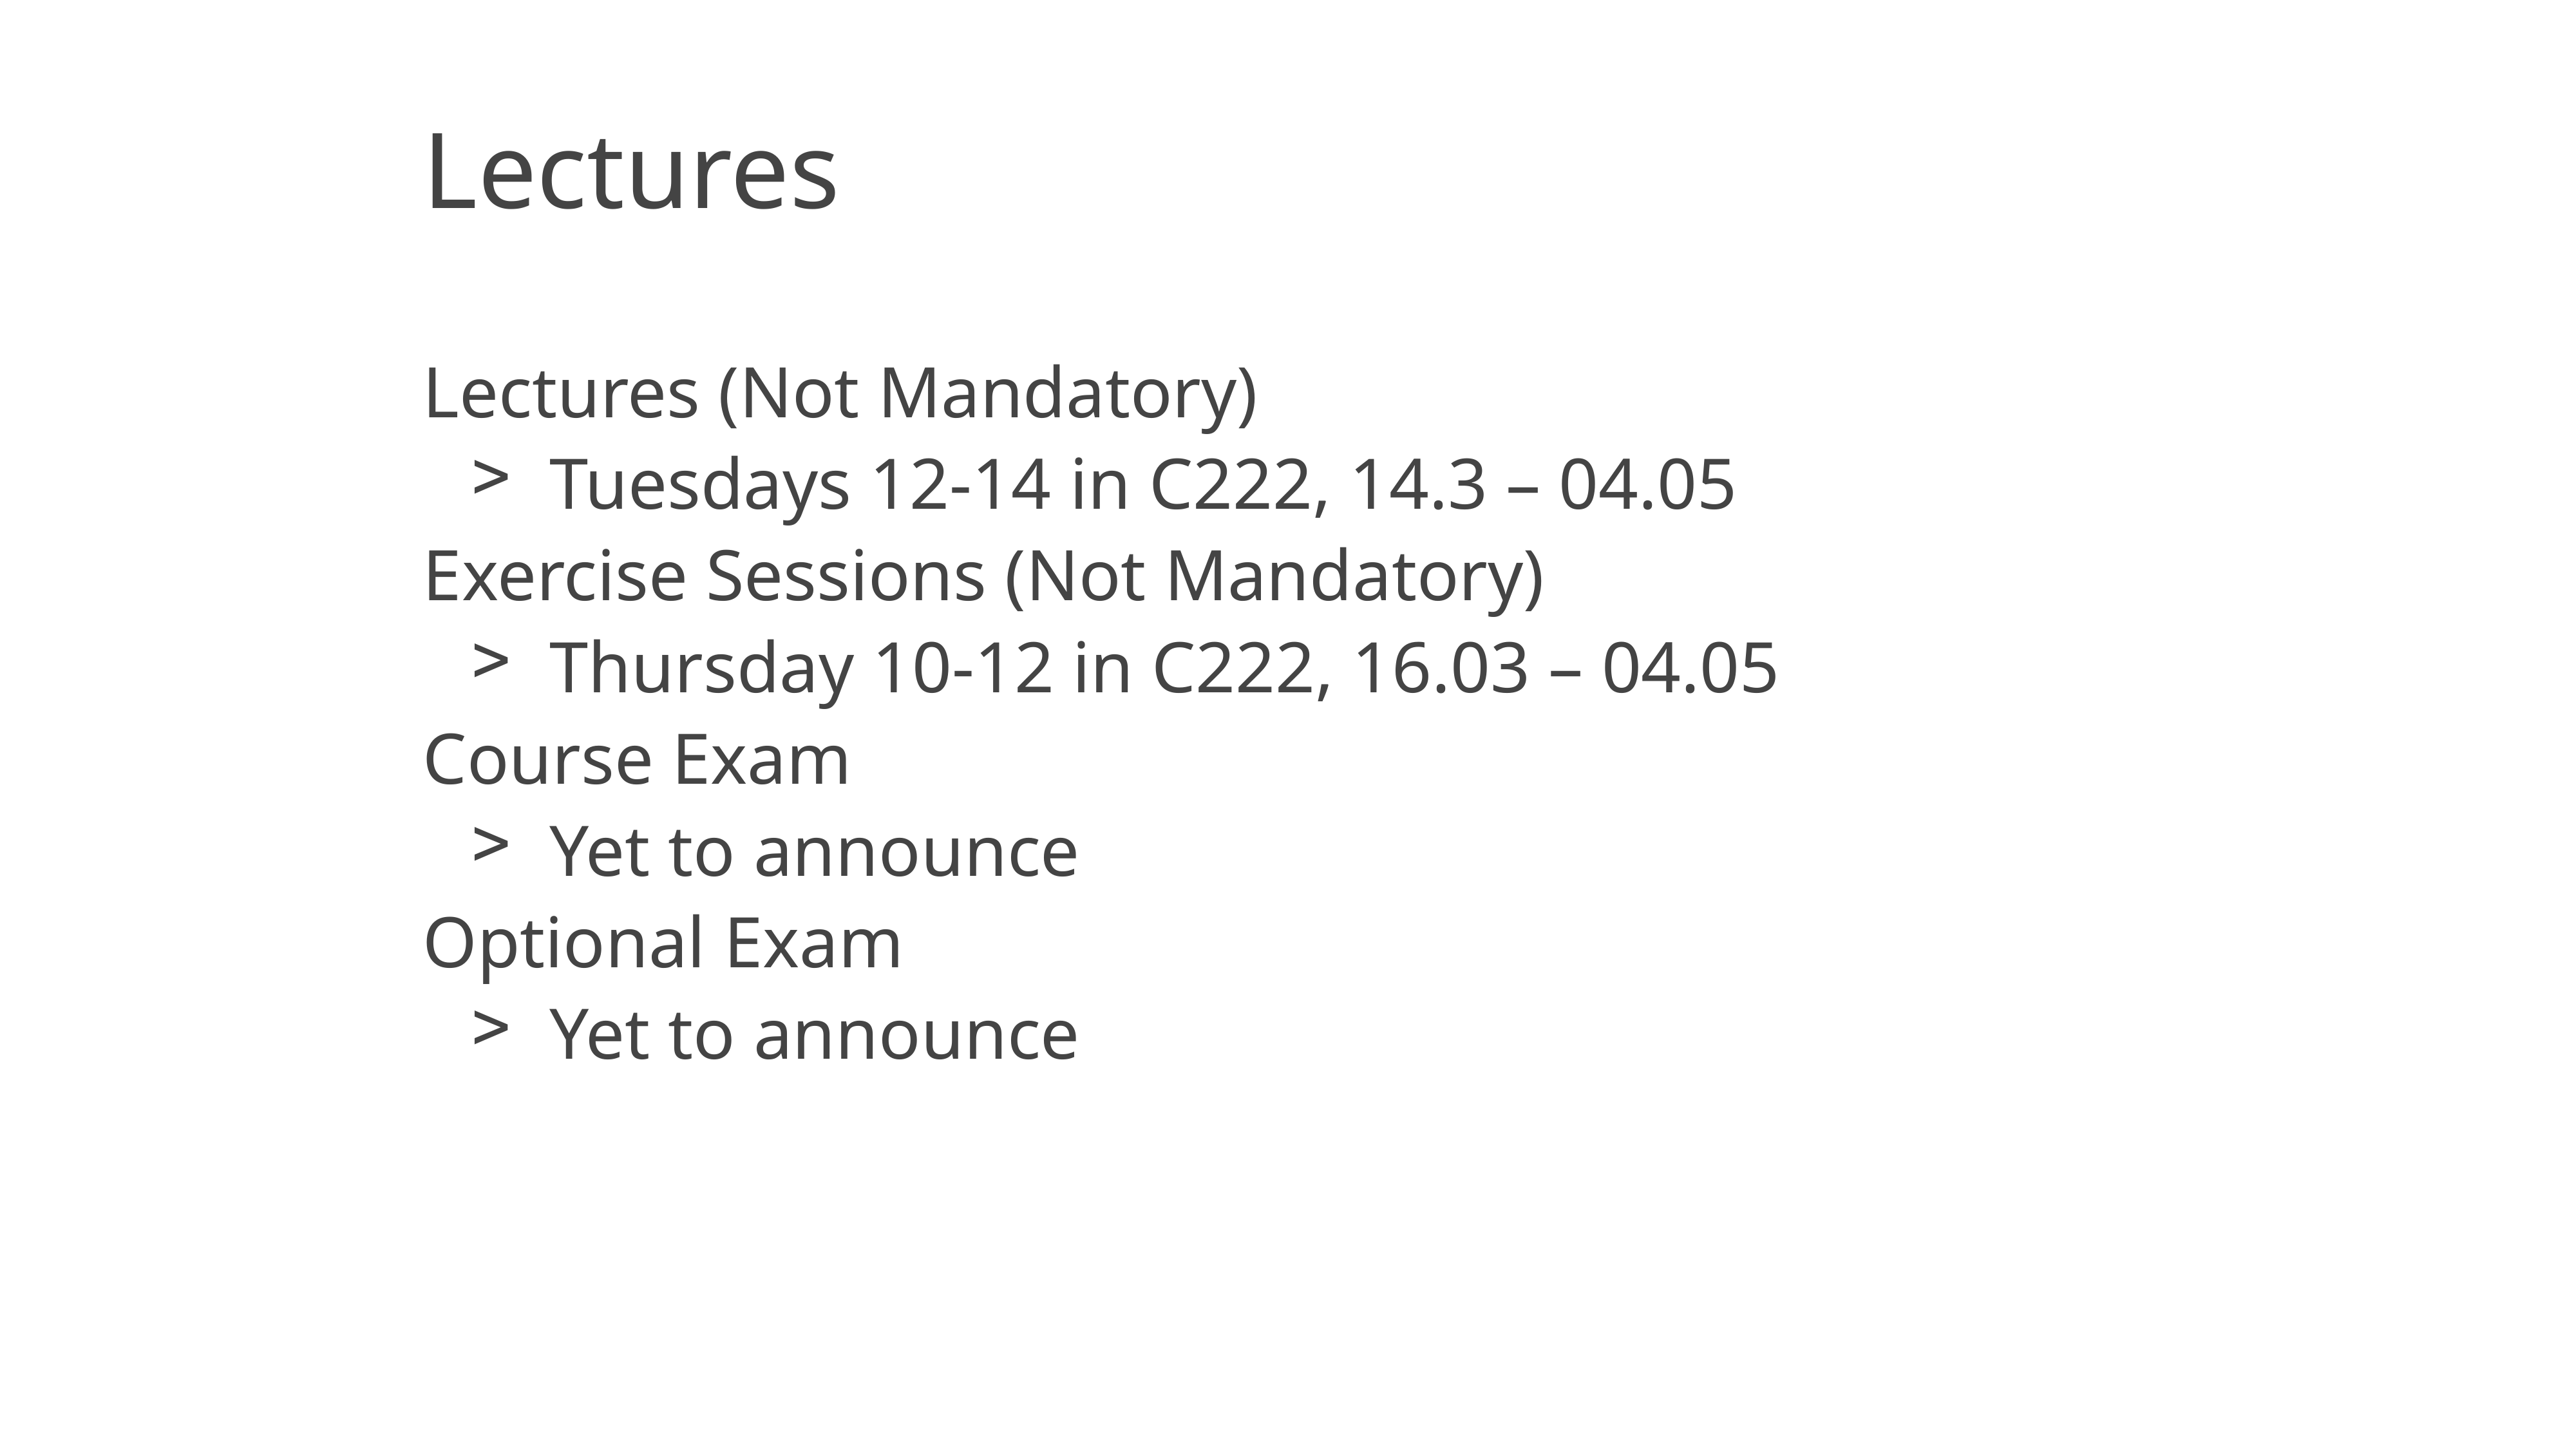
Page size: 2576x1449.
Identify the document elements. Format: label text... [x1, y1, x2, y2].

list Lectures (Not Mandatory) Tuesdays 12-14 in C222, 14.3 – 04.05 Exercise Sessions (Not Mandatory) Thursday 10-12 in C222, 16.03 – 04.05 Course Exam Yet to announce Optional Exam Yet to announce [413, 337, 2158, 1449]
title Lectures [413, 0, 2158, 334]
